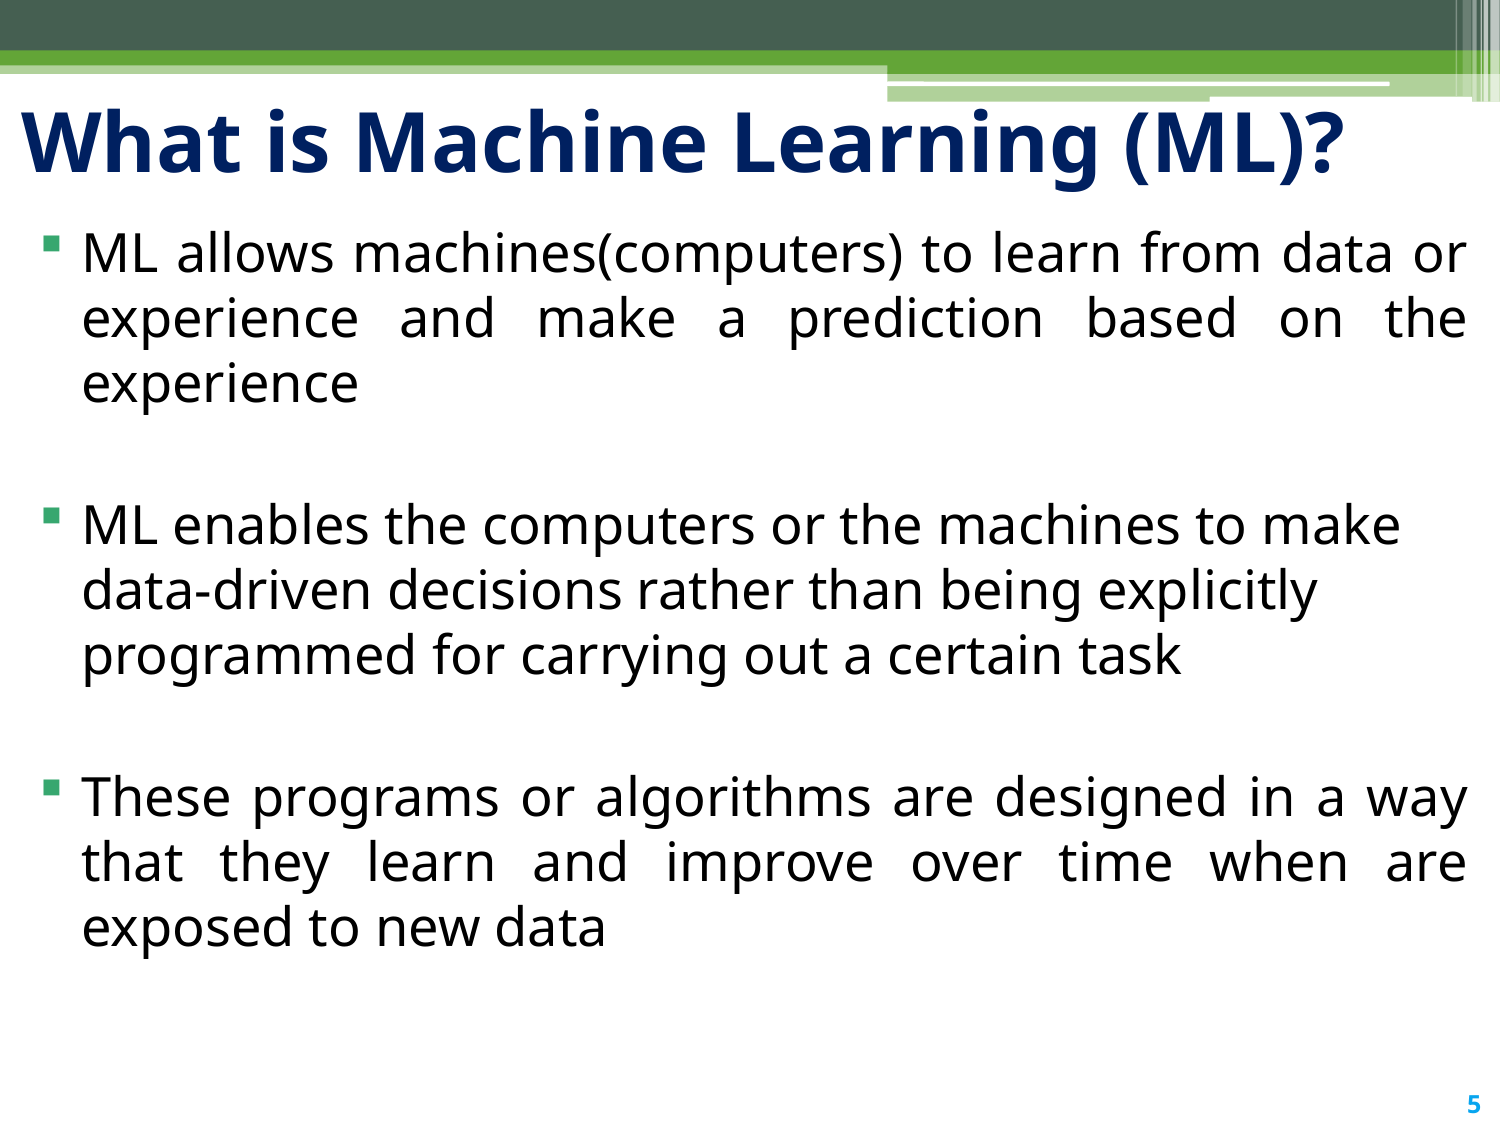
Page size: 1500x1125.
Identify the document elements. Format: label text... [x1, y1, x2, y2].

title What is Machine Learning (ML)? [6, 77, 1485, 201]
list ML allows machines(computers) to learn from data or experience and make a prediction based on the experience ML enables the computers or the machines to make data-driven decisions rather than being explicitly programmed for carrying out a certain task These programs or algorithms are designed in a way that they learn and improve over time when are exposed to new data [6, 210, 1485, 1103]
